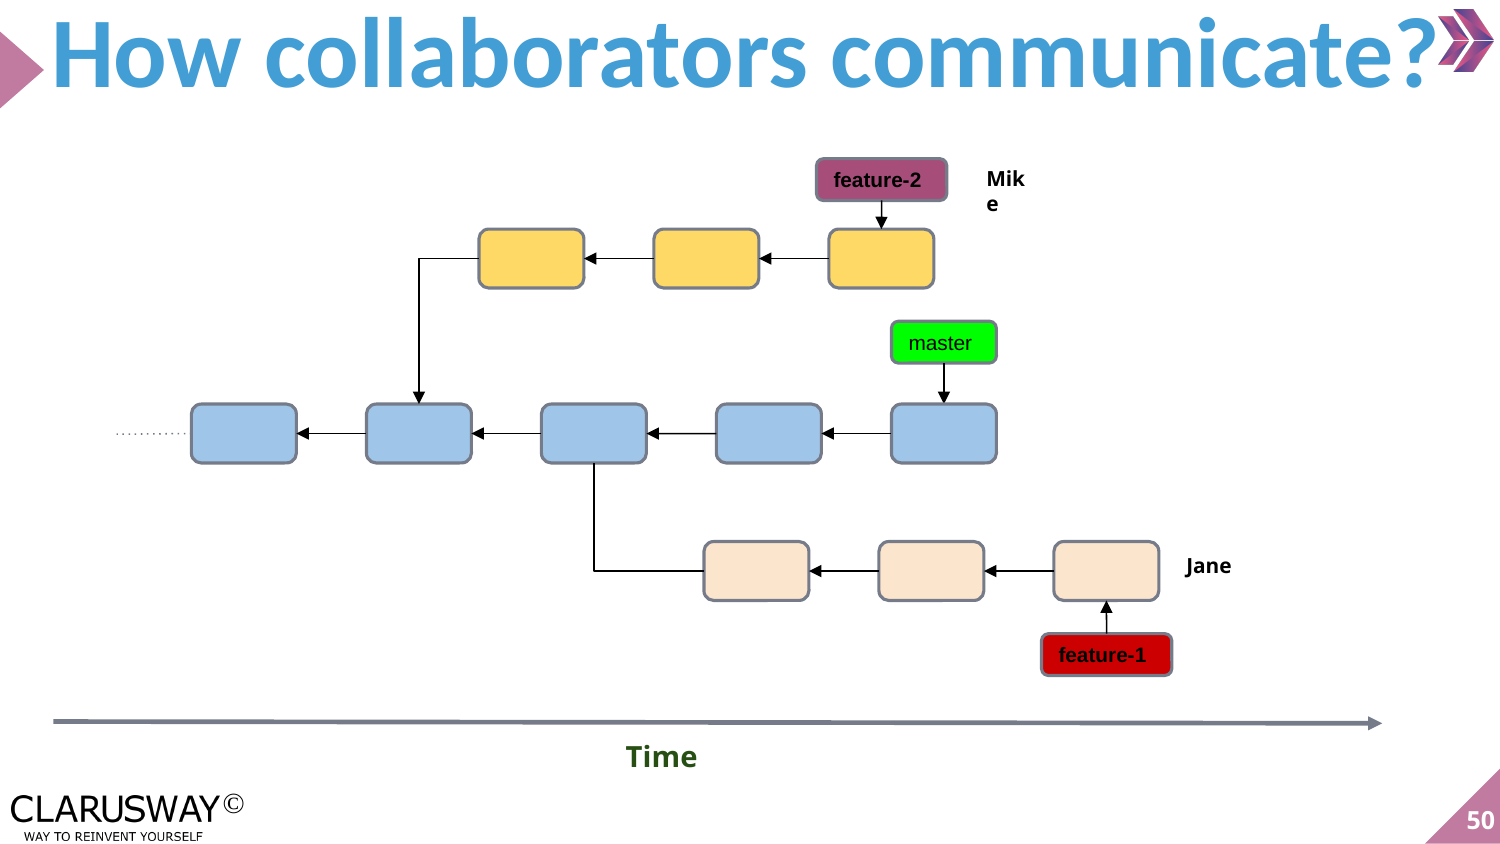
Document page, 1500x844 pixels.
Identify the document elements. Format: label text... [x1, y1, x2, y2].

text_box Mike [971, 150, 1052, 209]
text_box [716, 404, 822, 463]
text_box [191, 404, 297, 463]
picture [11, 795, 220, 841]
text_box feature-2 [816, 158, 947, 201]
text_box [478, 229, 584, 289]
slide_number ‹#› [1461, 809, 1496, 839]
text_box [418, 258, 480, 405]
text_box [593, 462, 705, 572]
title How collaborators communicate? [51, 10, 1449, 105]
picture [1438, 9, 1494, 72]
text_box [541, 404, 647, 463]
text_box [1053, 541, 1159, 601]
text_box Time [610, 733, 731, 765]
text_box [366, 404, 472, 463]
text_box [703, 541, 809, 601]
text_box [891, 404, 997, 463]
text_box [878, 541, 984, 601]
text_box Jane [1171, 537, 1252, 597]
text_box [653, 229, 759, 289]
text_box master [891, 321, 997, 364]
text_box feature-1 [1041, 633, 1172, 676]
text_box [828, 229, 934, 289]
